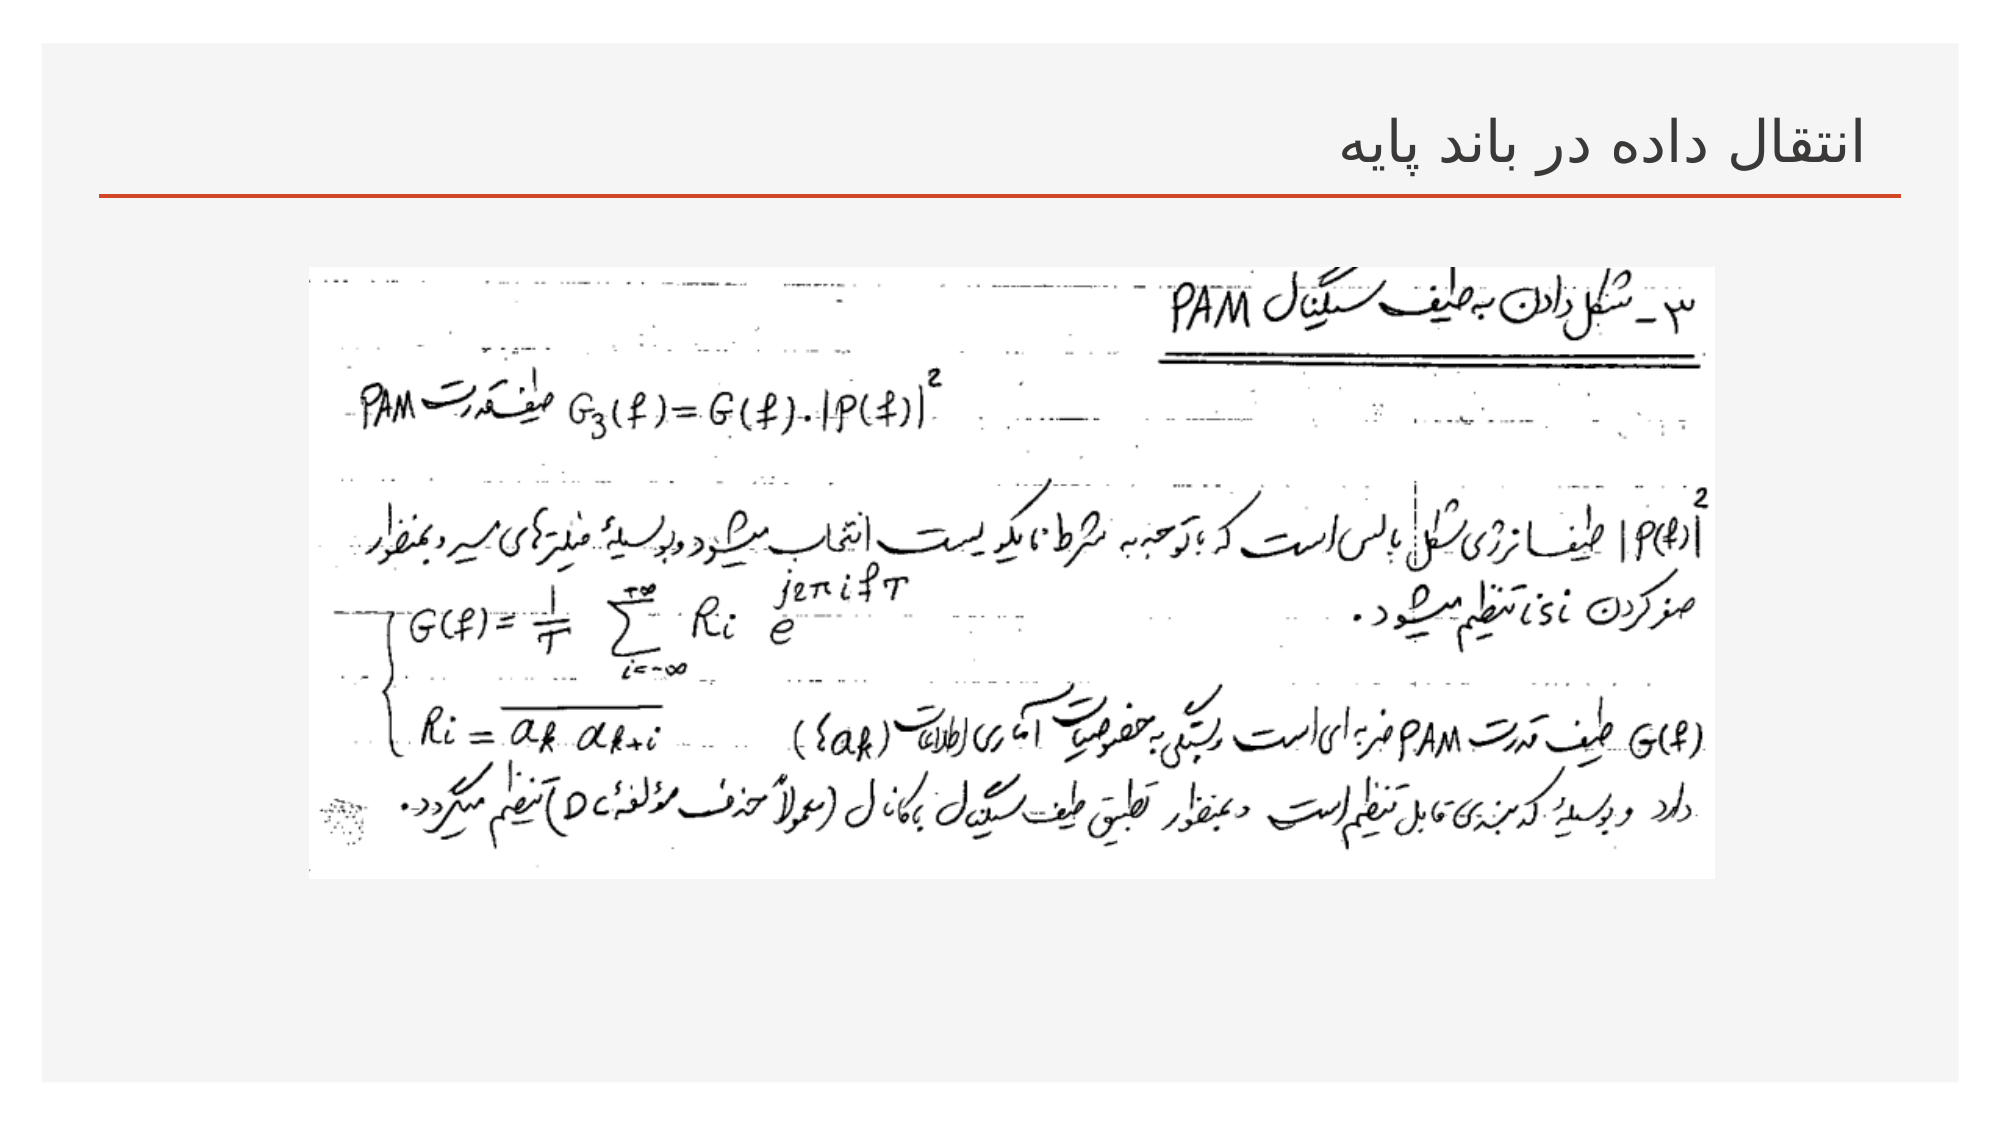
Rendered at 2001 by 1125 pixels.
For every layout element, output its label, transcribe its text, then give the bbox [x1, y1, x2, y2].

title انتقال داده در باند پایه [754, 77, 1883, 182]
picture [309, 267, 1715, 879]
